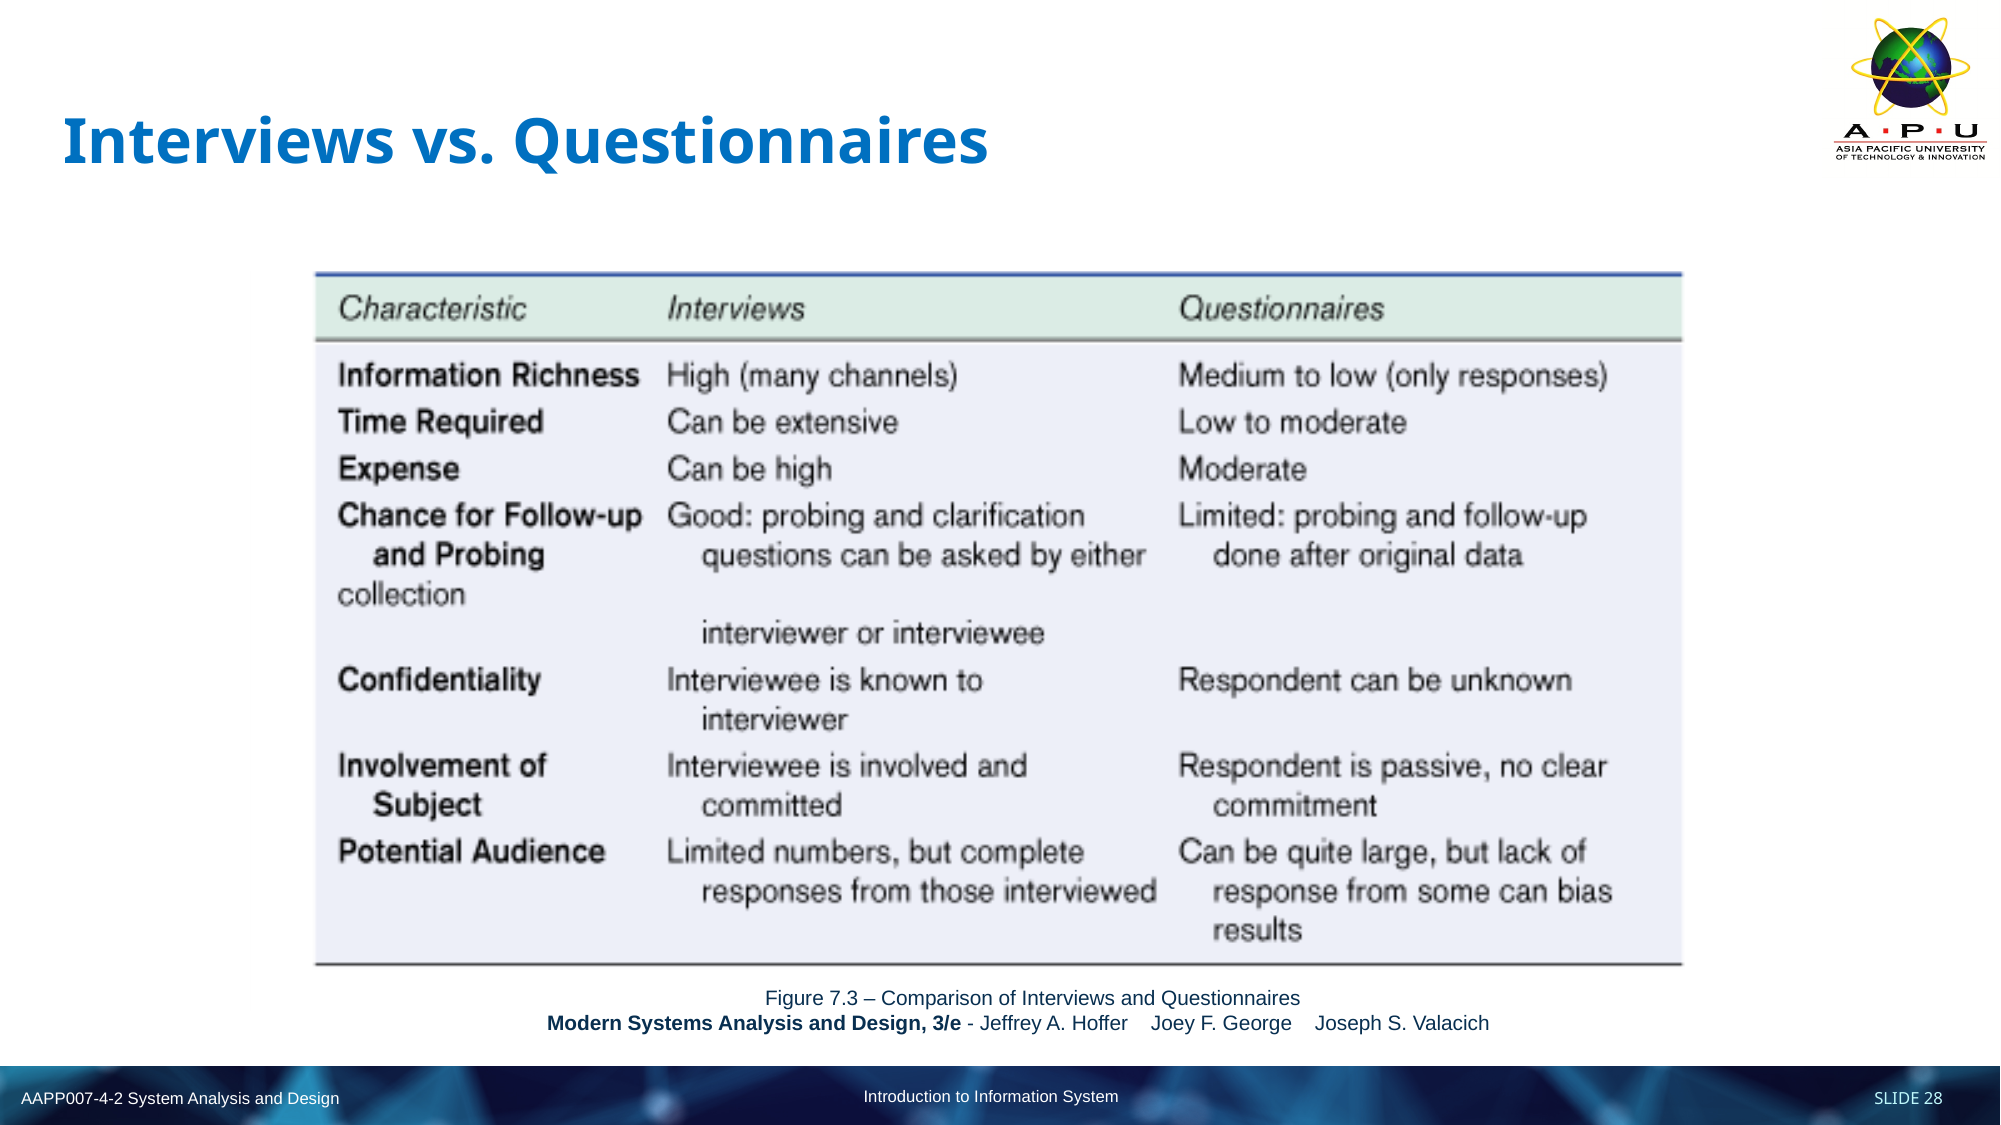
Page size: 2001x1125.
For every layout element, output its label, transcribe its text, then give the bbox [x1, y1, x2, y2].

picture [249, 271, 1751, 1011]
title Interviews vs. Questionnaires [48, 45, 1764, 233]
picture [0, 1066, 2000, 1125]
picture [1822, 0, 2000, 178]
text_box Figure 7.3 – Comparison of Interviews and Questionnaires Modern Systems Analysis and Design, 3/e - Jeffrey A. Hoffer Joey F. George Joseph S. Valacich [451, 1019, 1615, 1043]
